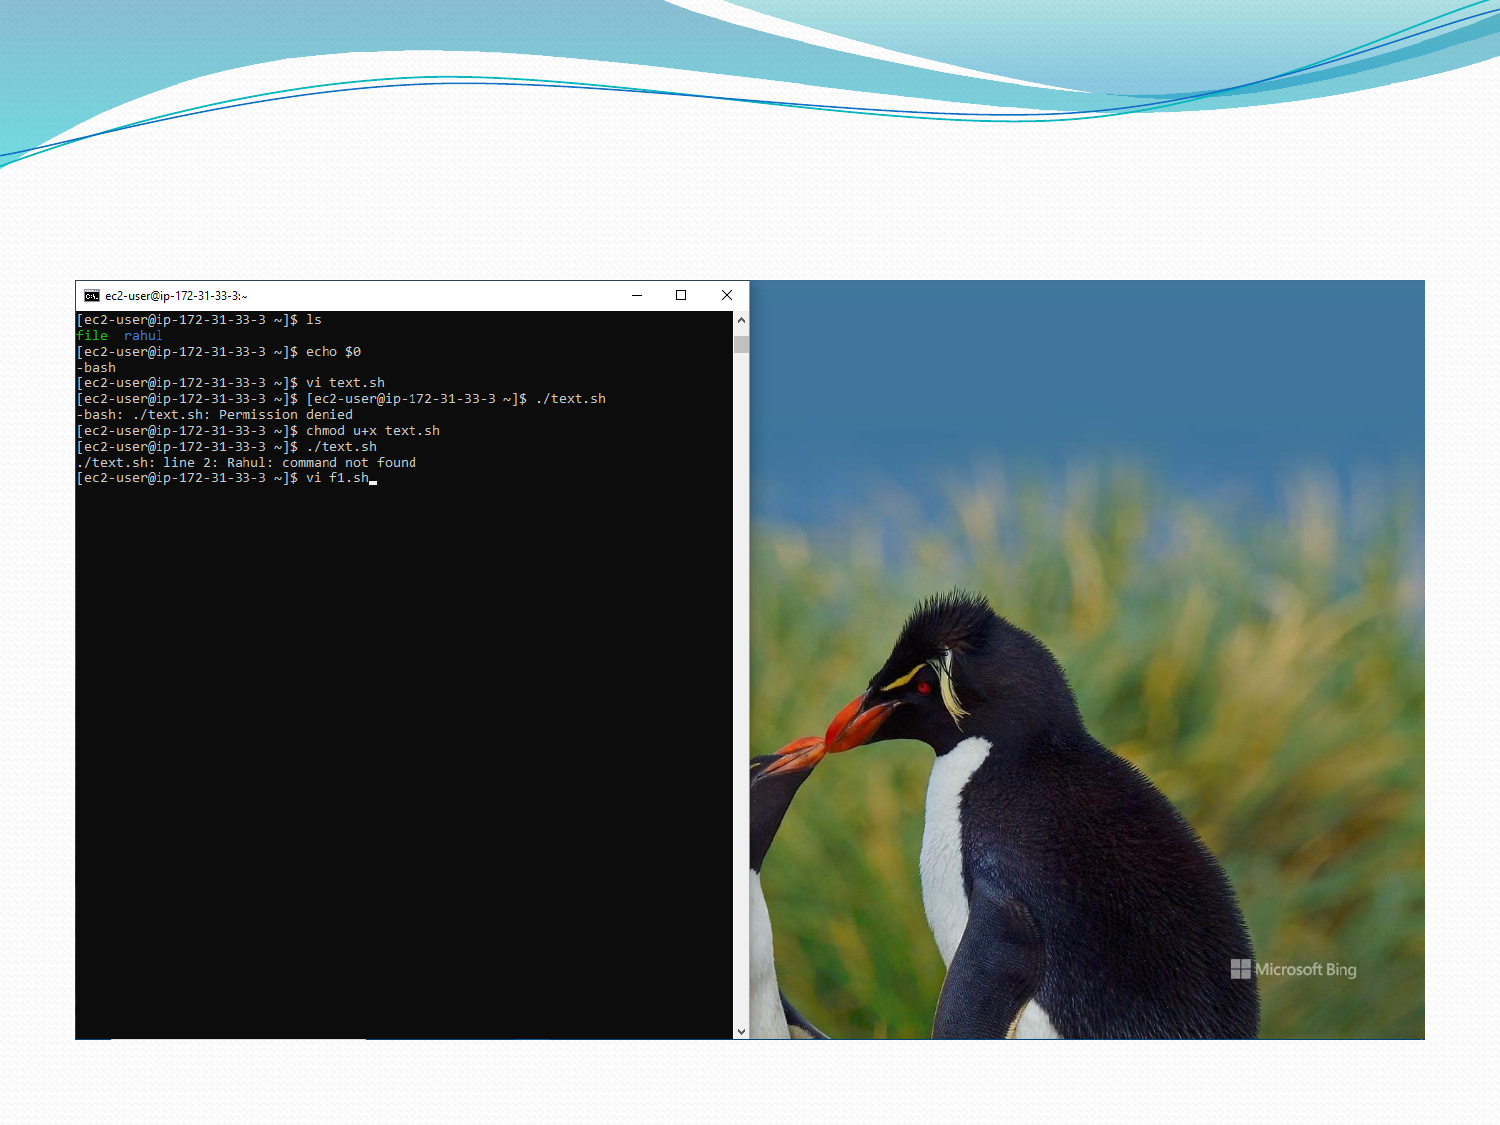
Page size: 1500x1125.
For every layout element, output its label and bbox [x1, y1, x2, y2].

picture [74, 280, 1426, 1040]
